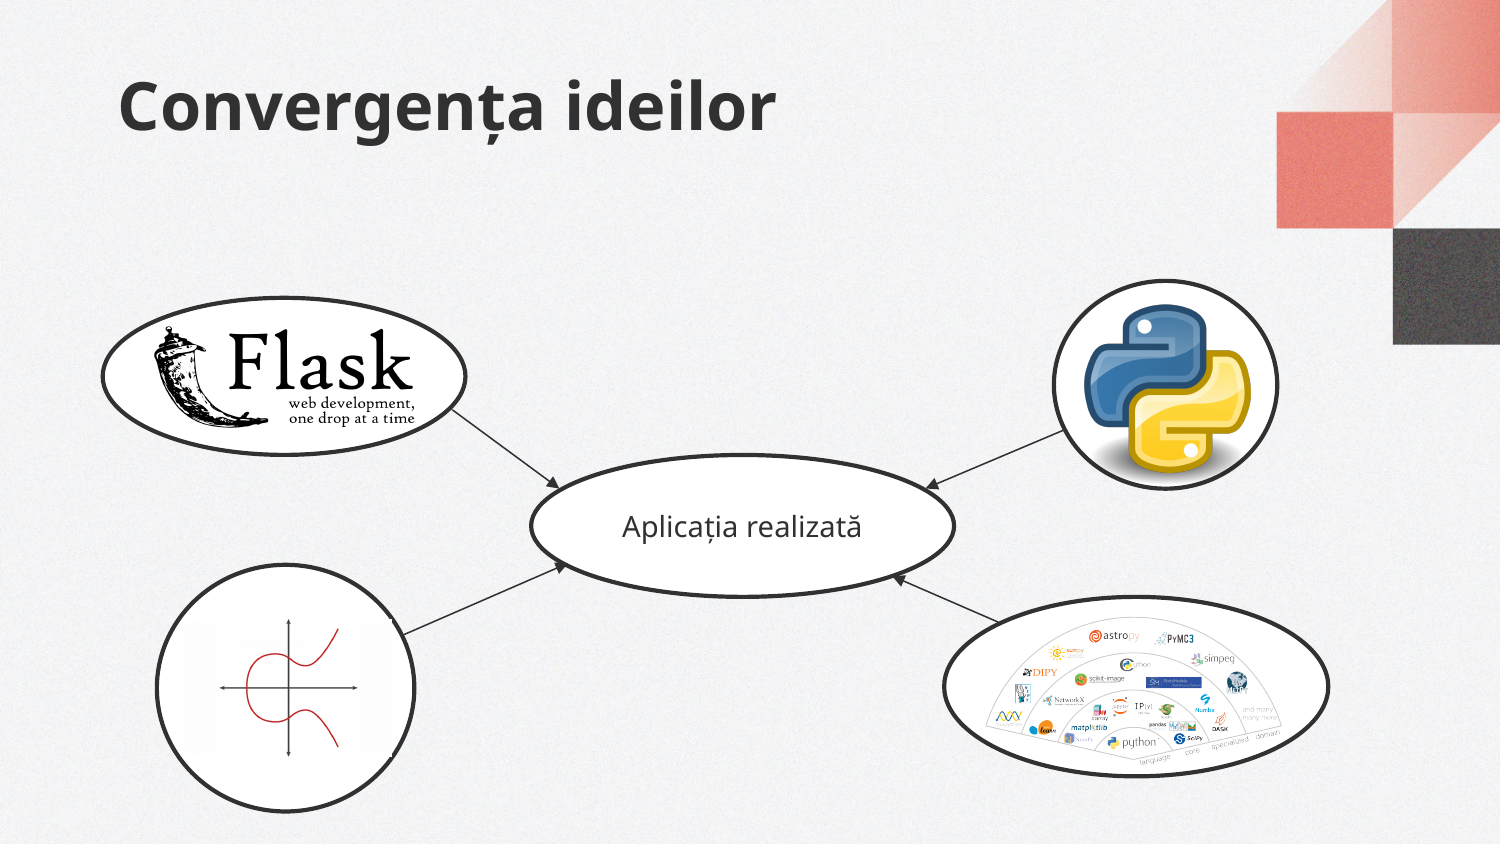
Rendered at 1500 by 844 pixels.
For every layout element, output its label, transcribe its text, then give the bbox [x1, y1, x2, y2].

text_box Aplicația realizată [529, 452, 957, 599]
text_box [1051, 330, 1068, 429]
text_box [451, 409, 560, 489]
text_box [100, 323, 145, 428]
text_box [1297, 634, 1331, 739]
text_box [1100, 278, 1231, 298]
text_box [154, 562, 398, 814]
text_box [150, 295, 420, 322]
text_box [925, 429, 1065, 489]
title Convergența ideilor [102, 56, 1144, 152]
picture [0, 0, 1500, 844]
text_box [168, 439, 400, 457]
text_box [1266, 334, 1280, 435]
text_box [403, 563, 569, 636]
text_box [396, 634, 417, 756]
text_box [421, 322, 468, 429]
text_box [1022, 594, 1250, 612]
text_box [891, 575, 999, 623]
text_box [942, 634, 976, 739]
